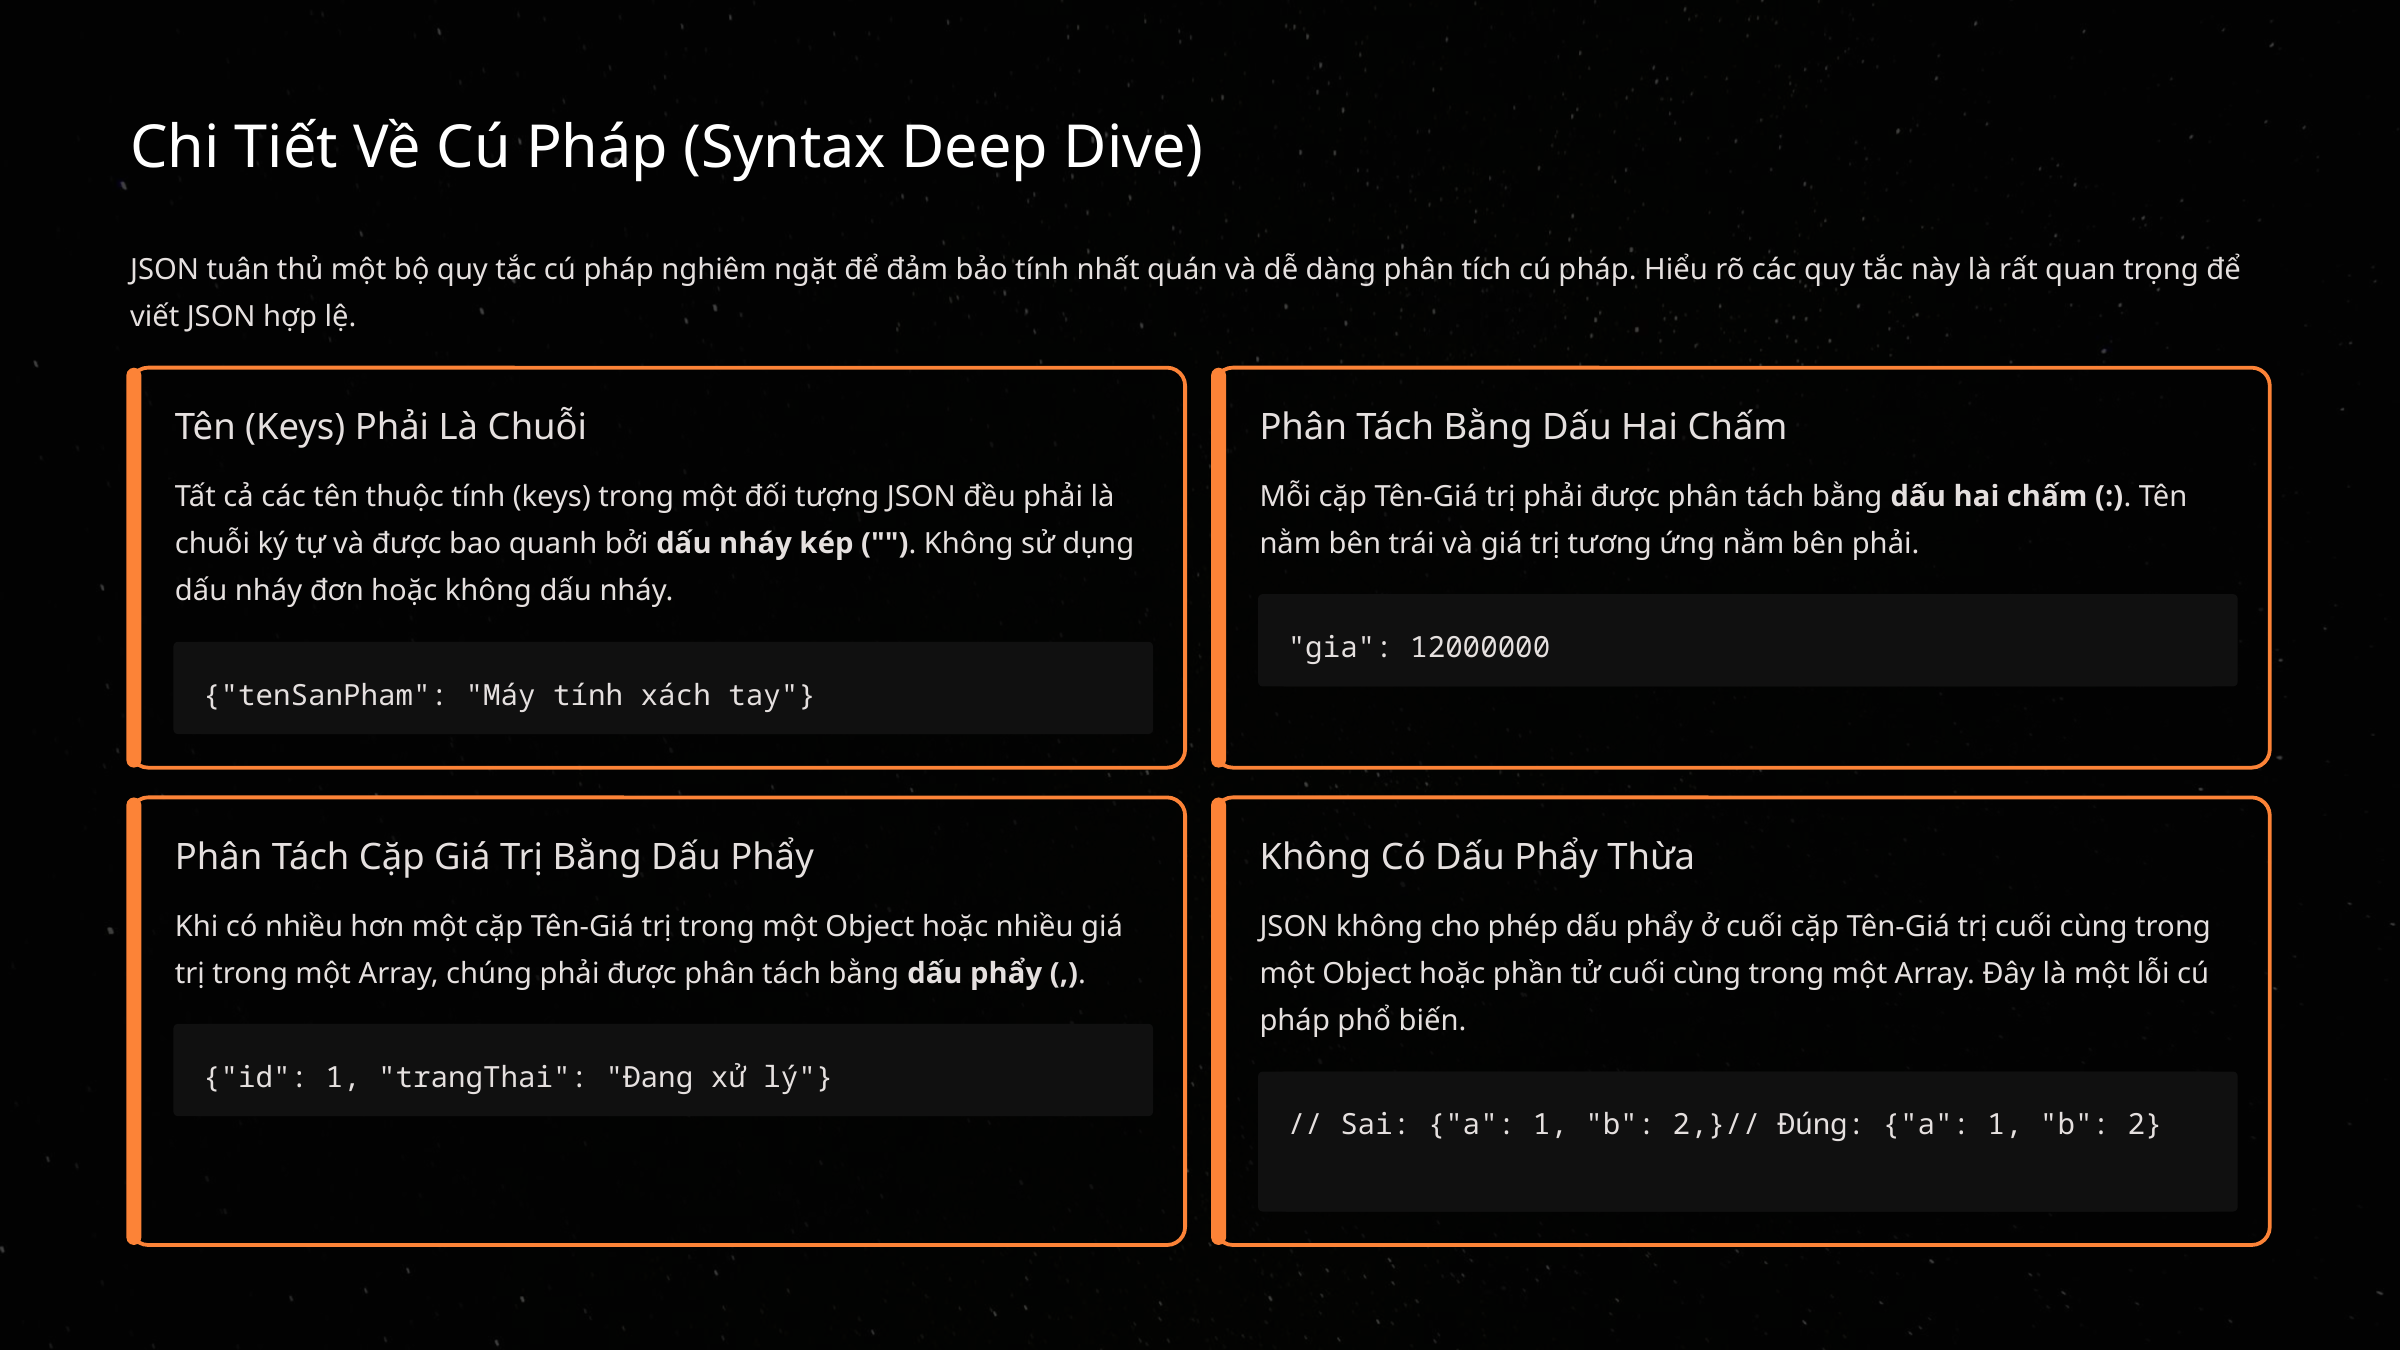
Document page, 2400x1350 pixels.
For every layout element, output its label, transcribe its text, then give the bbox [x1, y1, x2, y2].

text_box [1258, 1071, 2238, 1212]
text_box Khi có nhiều hơn một cặp Tên-Giá trị trong một Object hoặc nhiều giá trị trong một Array, chúng phải được phân tách bằng dấu phẩy (,). [174, 895, 1152, 991]
text_box // Sai: {"a": 1, "b": 2,}// Đúng: {"a": 1, "b": 2} [1287, 1093, 2208, 1190]
text_box [1211, 797, 1227, 1246]
text_box Mỗi cặp Tên-Giá trị phải được phân tách bằng dấu hai chấm (:). Tên nằm bên trái và giá trị tương ứng nằm bên phải. [1259, 465, 2237, 561]
text_box Không Có Dấu Phẩy Thừa [1259, 830, 1696, 878]
text_box Phân Tách Cặp Giá Trị Bằng Dấu Phẩy [174, 830, 824, 878]
text_box {"id": 1, "trangThai": "Đang xử lý"} [203, 1046, 1124, 1094]
text_box [1224, 367, 2270, 768]
text_box [1224, 797, 2270, 1246]
text_box [173, 1023, 1154, 1117]
text_box Chi Tiết Về Cú Pháp (Syntax Deep Dive) [130, 104, 1203, 180]
text_box [1211, 367, 1227, 768]
text_box "gia": 12000000 [1287, 616, 2208, 665]
text_box Phân Tách Bằng Dấu Hai Chấm [1259, 401, 1790, 448]
text_box [140, 797, 1186, 1246]
text_box Tất cả các tên thuộc tính (keys) trong một đối tượng JSON đều phải là chuỗi ký tự và được bao quanh bởi dấu nháy kép (""). Không sử dụng dấu nháy đơn hoặc không dấu nháy. [174, 465, 1152, 609]
text_box {"tenSanPham": "Máy tính xách tay"} [203, 664, 1124, 712]
text_box JSON tuân thủ một bộ quy tắc cú pháp nghiêm ngặt để đảm bảo tính nhất quán và dễ dàng phân tích cú pháp. Hiểu rõ các quy tắc này là rất quan trọng để viết JSON hợp lệ. [130, 238, 2270, 335]
text_box JSON không cho phép dấu phẩy ở cuối cặp Tên-Giá trị cuối cùng trong một Object hoặc phần tử cuối cùng trong một Array. Đây là một lỗi cú pháp phổ biến. [1259, 895, 2237, 1039]
text_box [1258, 594, 2238, 687]
picture [0, 0, 2400, 1350]
text_box Tên (Keys) Phải Là Chuỗi [174, 401, 597, 448]
text_box [173, 641, 1154, 735]
text_box [126, 367, 142, 768]
text_box [139, 367, 1186, 768]
text_box [126, 797, 142, 1246]
